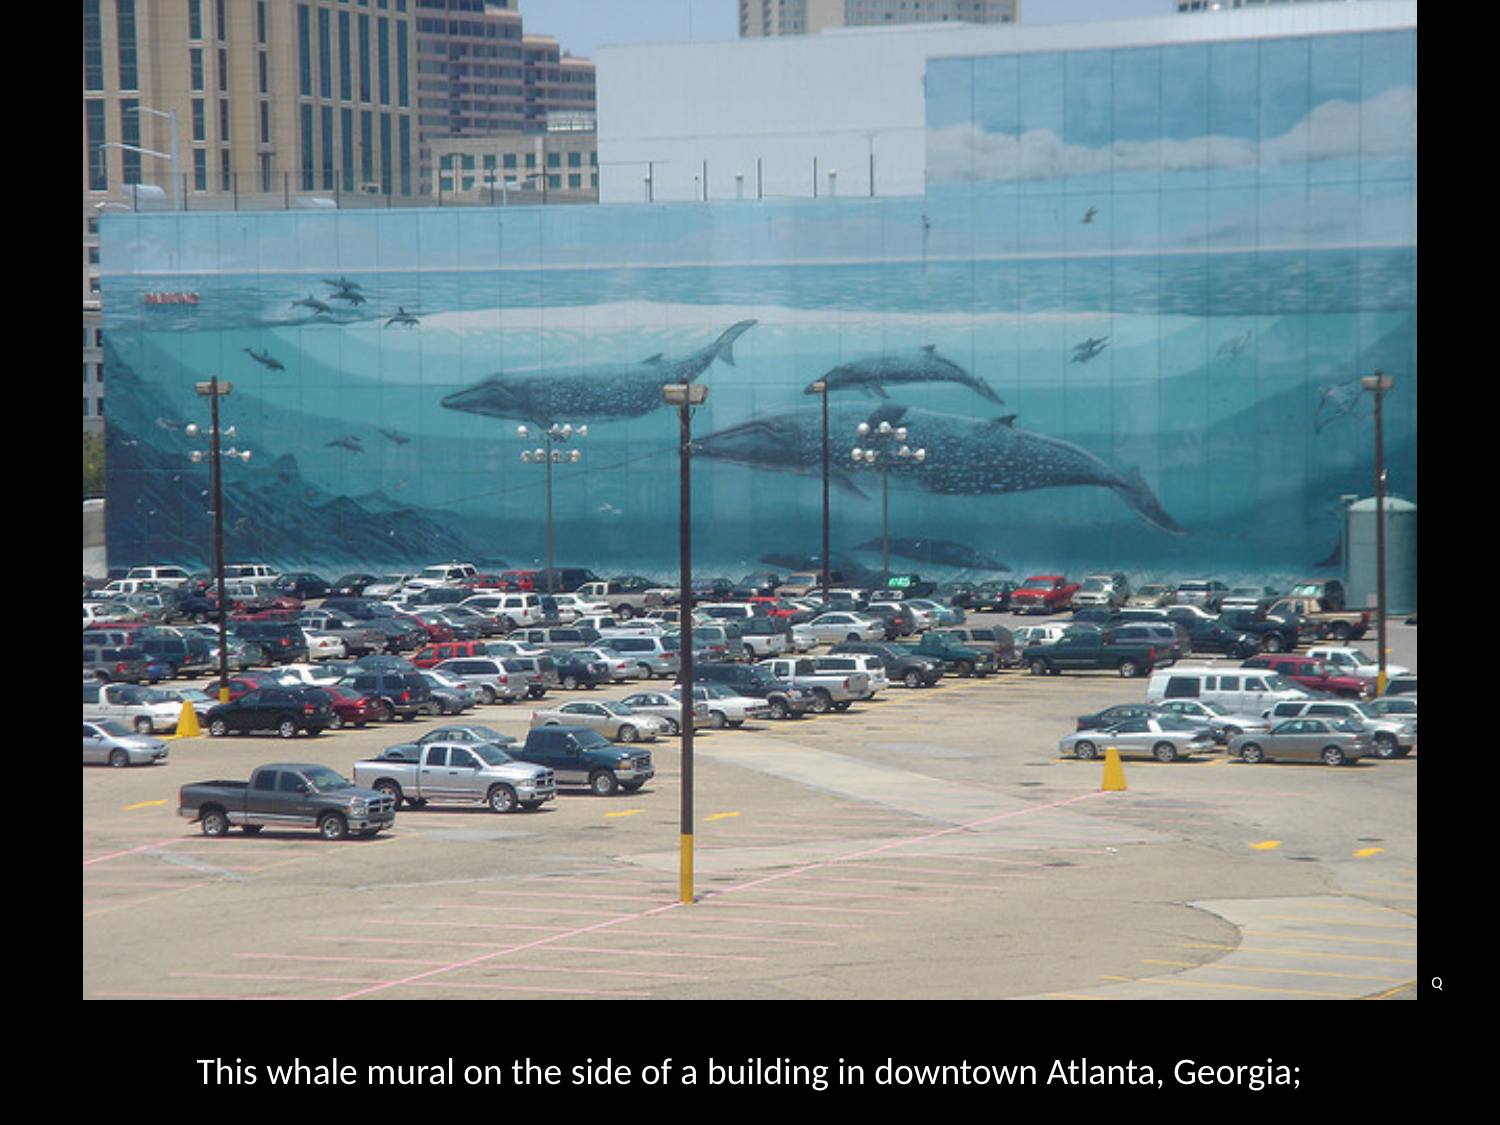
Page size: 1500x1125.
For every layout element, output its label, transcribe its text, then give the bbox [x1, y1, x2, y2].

picture [83, 0, 1417, 1001]
text_box This whale mural on the side of a building in downtown Atlanta, Georgia; [83, 1039, 1417, 1100]
text_box Q [1421, 964, 1468, 1000]
